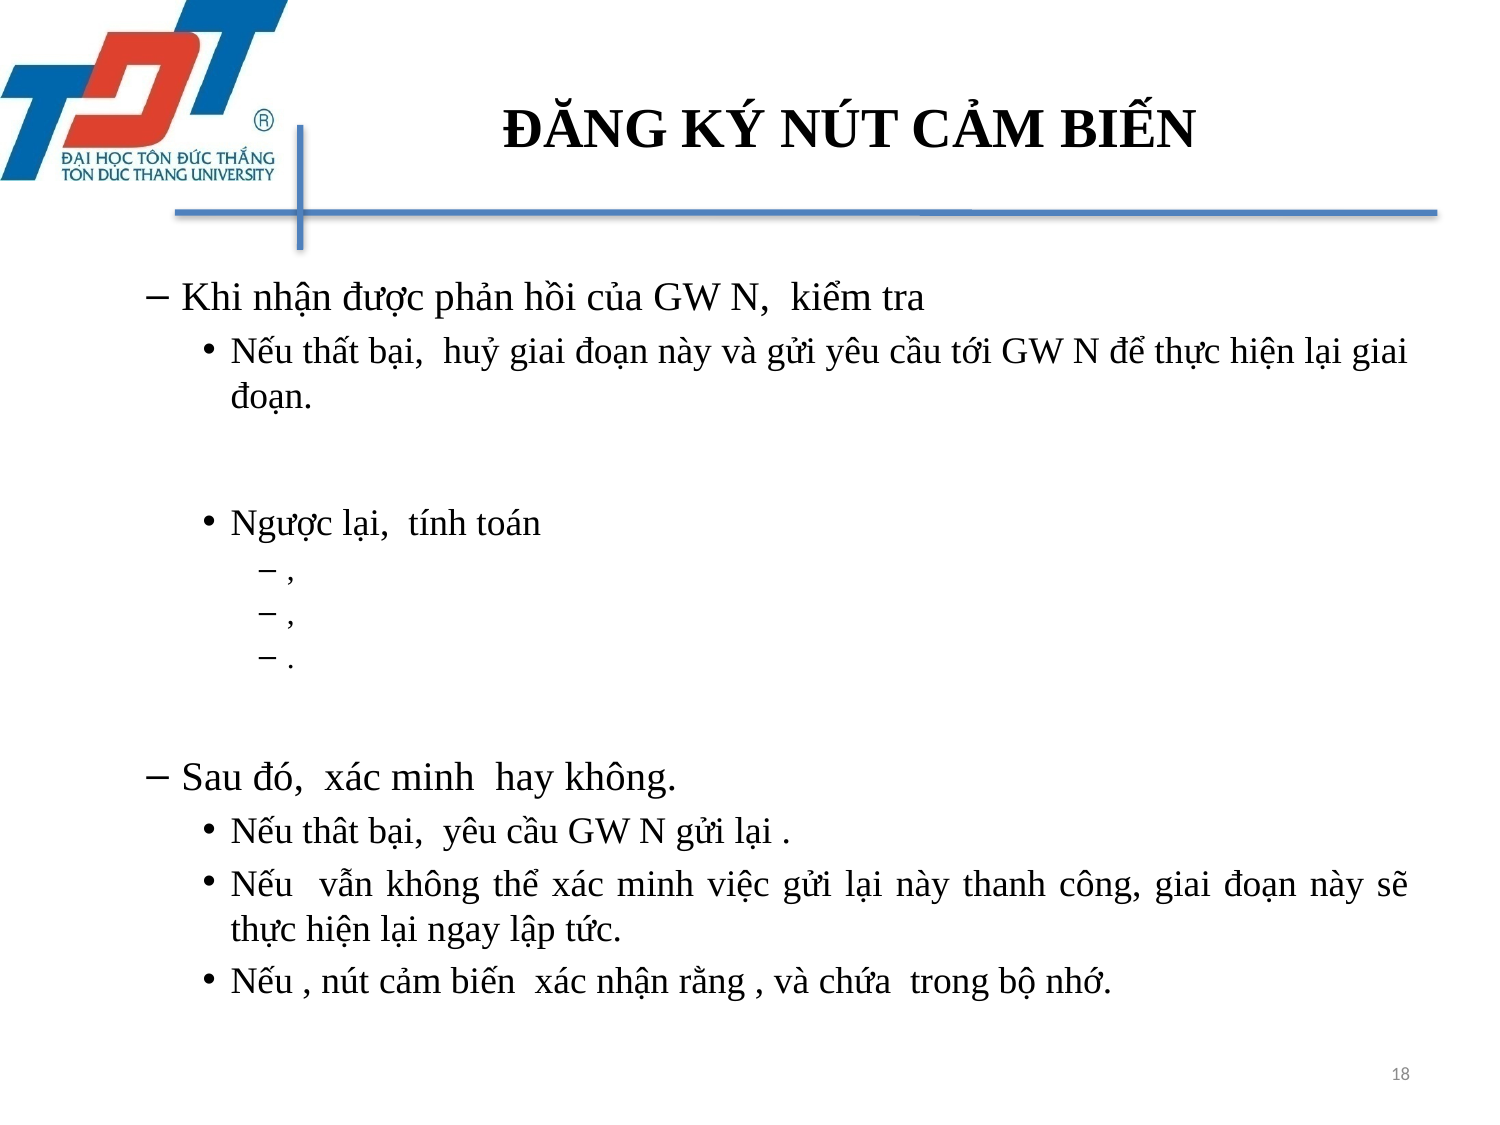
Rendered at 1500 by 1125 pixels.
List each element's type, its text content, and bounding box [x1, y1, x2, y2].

slide_number 18 [1074, 1042, 1425, 1103]
title ĐĂNG KÝ NÚT CẢM BIẾN [174, 31, 1500, 219]
picture [0, 0, 288, 181]
